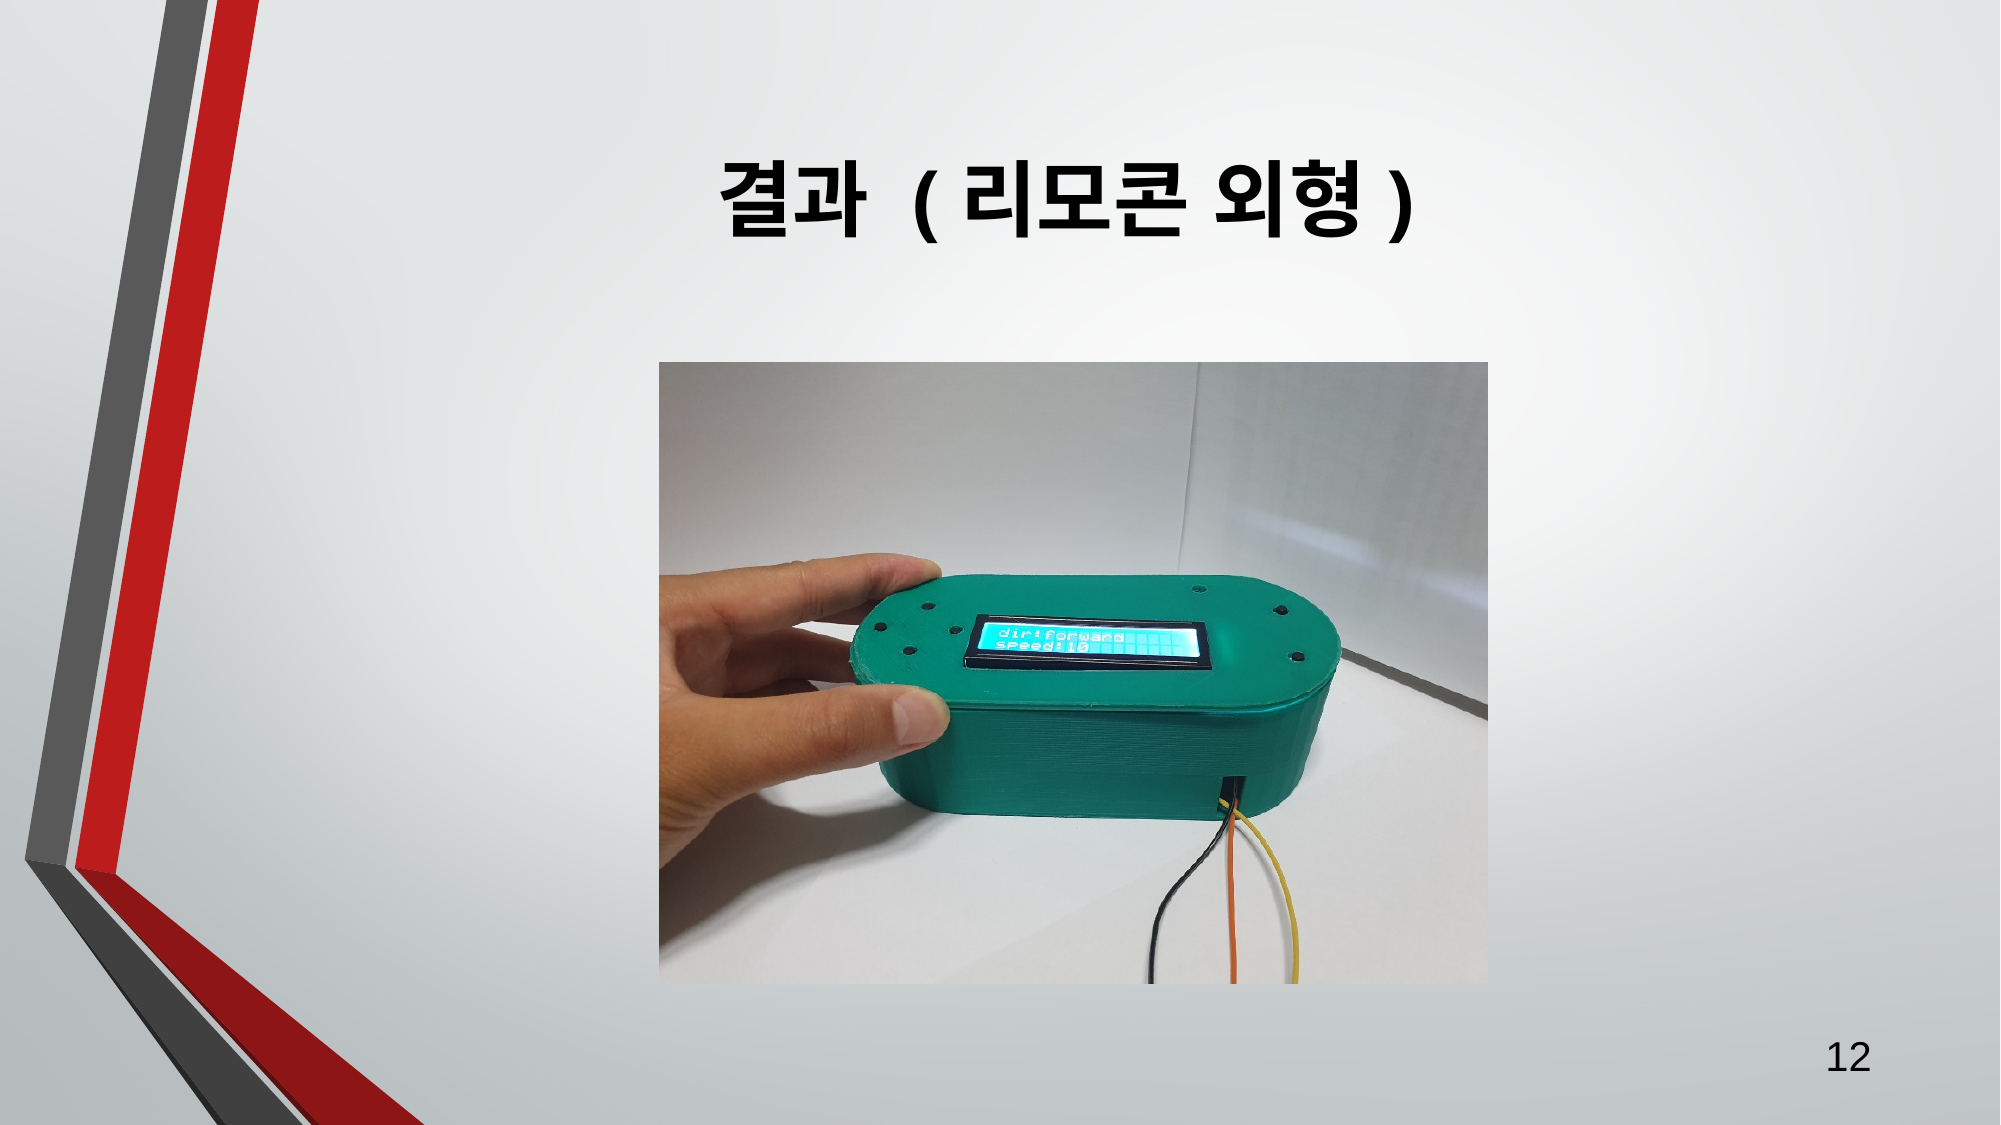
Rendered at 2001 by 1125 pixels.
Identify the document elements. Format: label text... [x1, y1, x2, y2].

slide_number 12 [1796, 1025, 1887, 1085]
title 결과 (리모콘 외형) [243, 112, 1887, 282]
picture [658, 362, 1488, 984]
